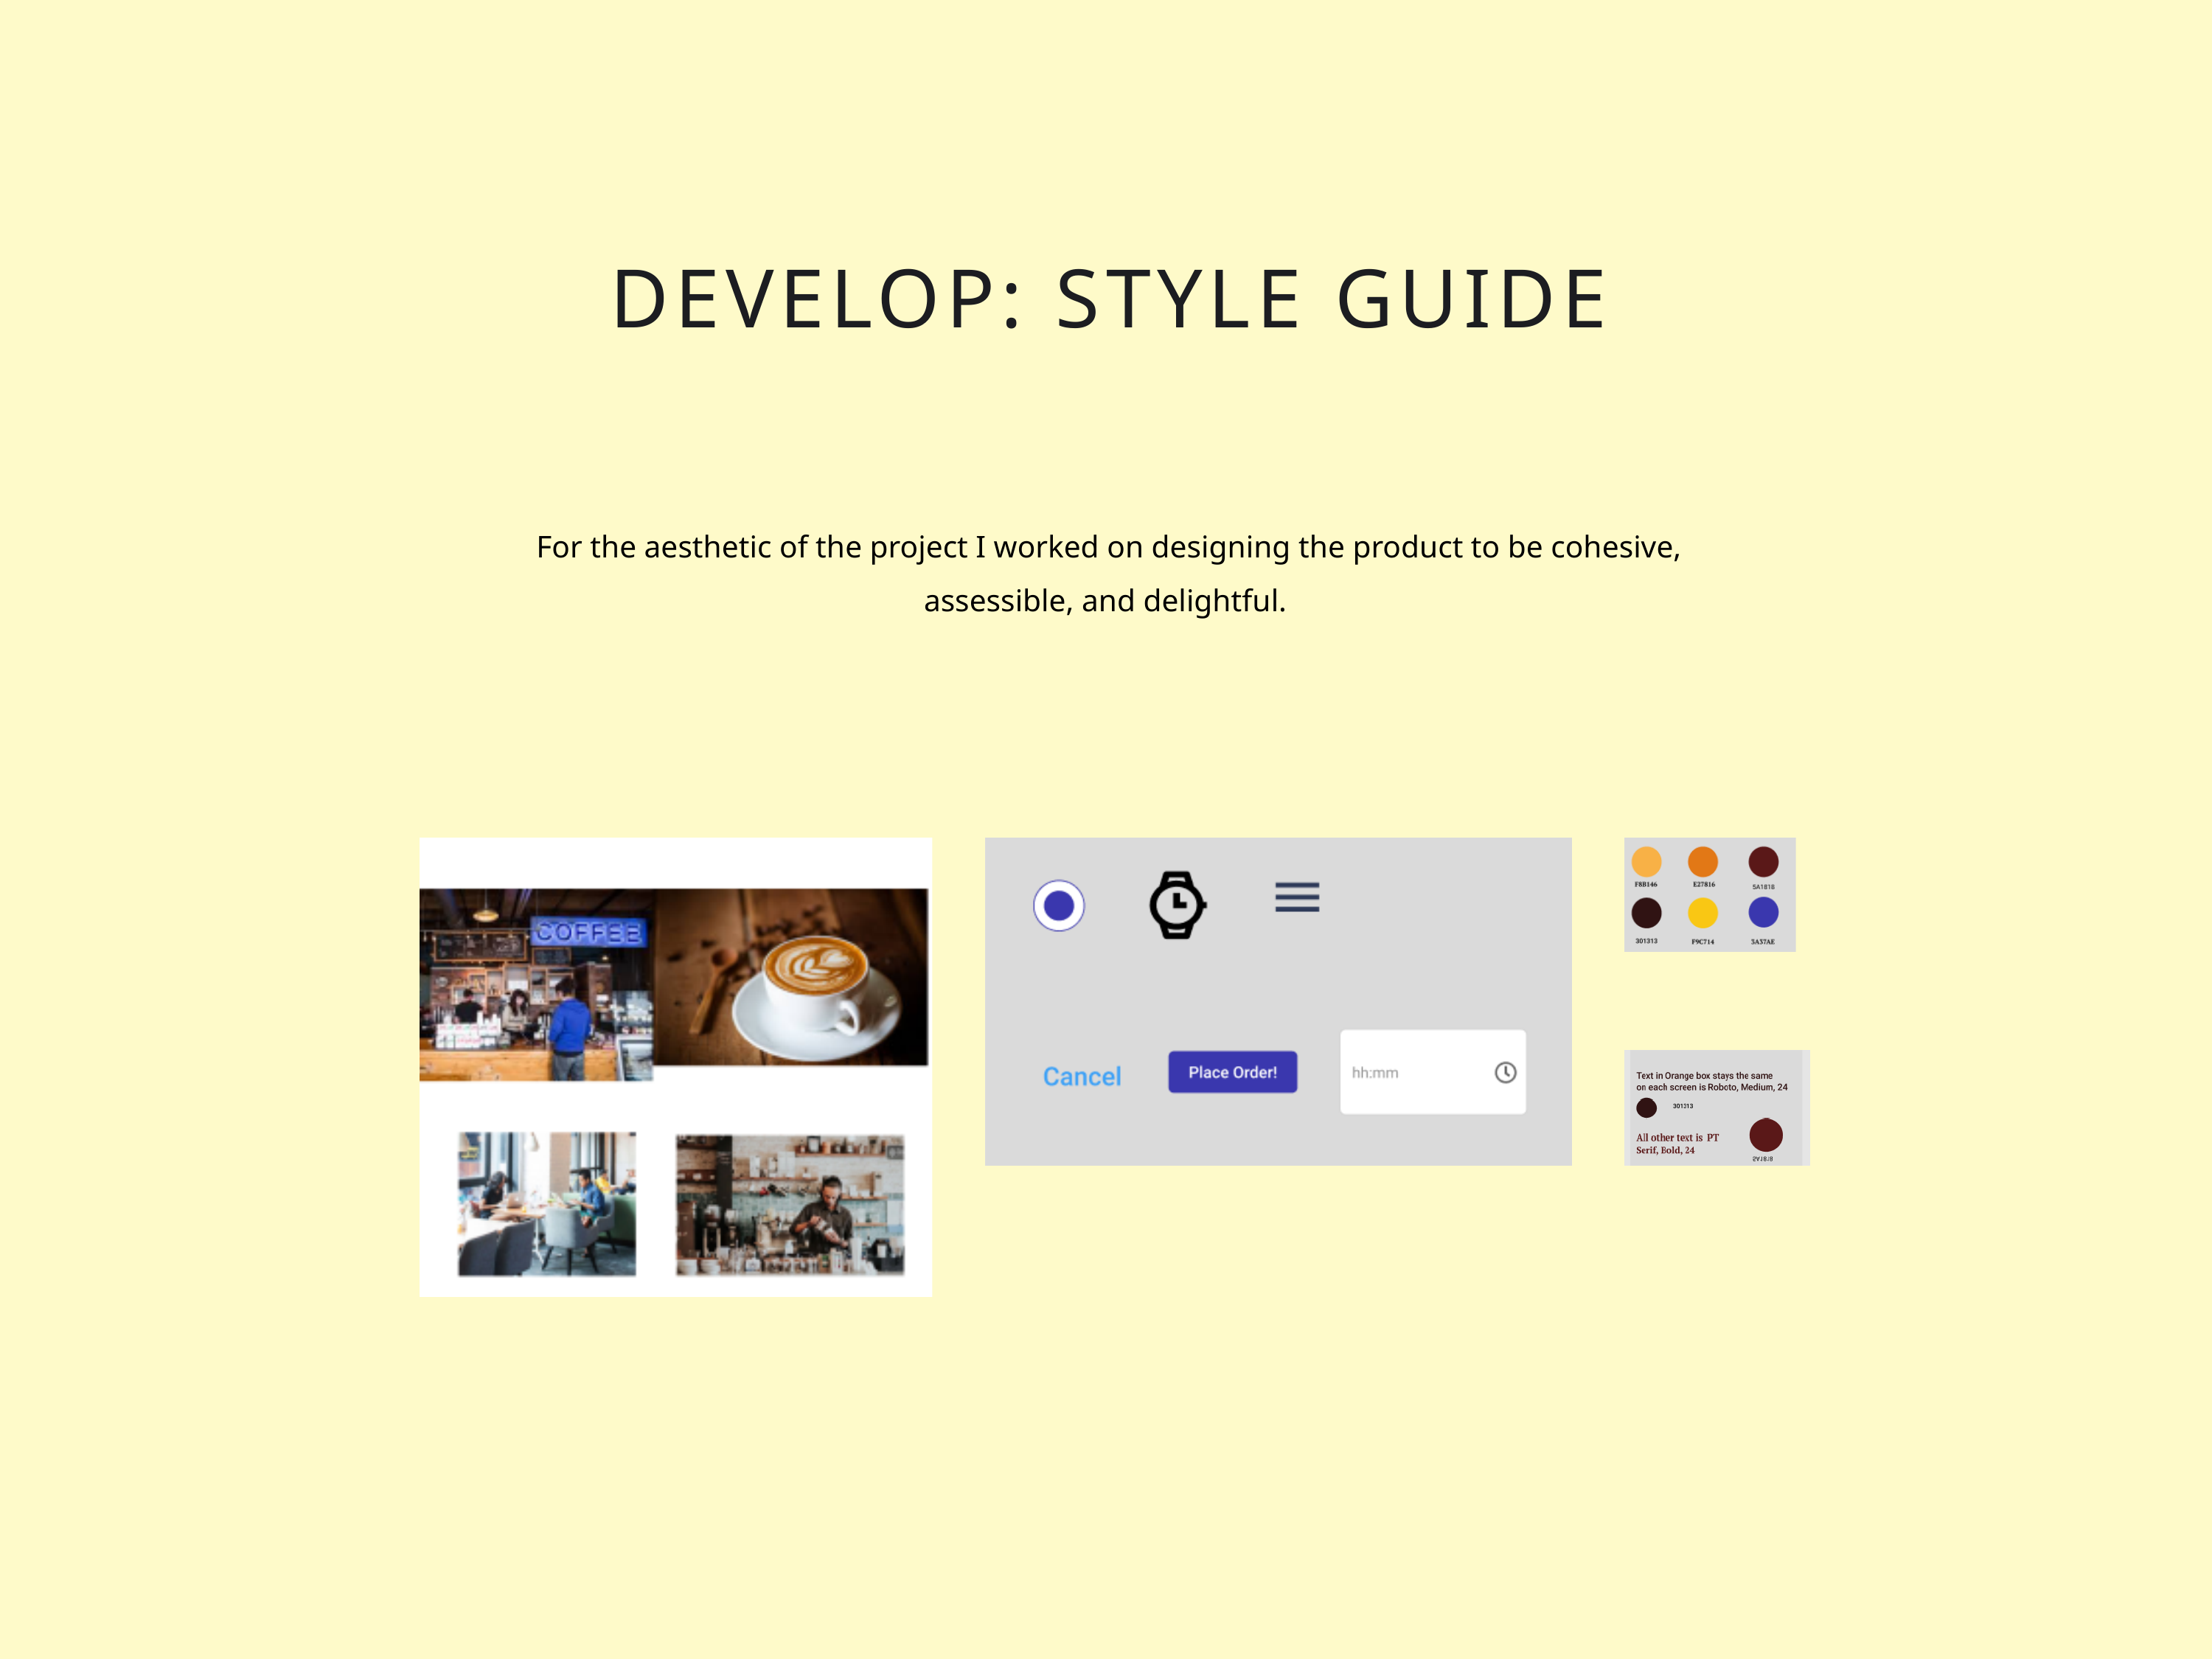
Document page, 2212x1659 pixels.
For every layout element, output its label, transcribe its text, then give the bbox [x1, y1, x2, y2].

picture [1624, 1050, 1824, 1166]
text_box For the aesthetic of the project I worked on designing the product to be cohesive, assessible, and delightful. [475, 504, 1745, 624]
picture [1624, 838, 1796, 952]
picture [985, 838, 1572, 1166]
title Develop: Style Guide [246, 90, 1973, 501]
picture [420, 838, 933, 1297]
